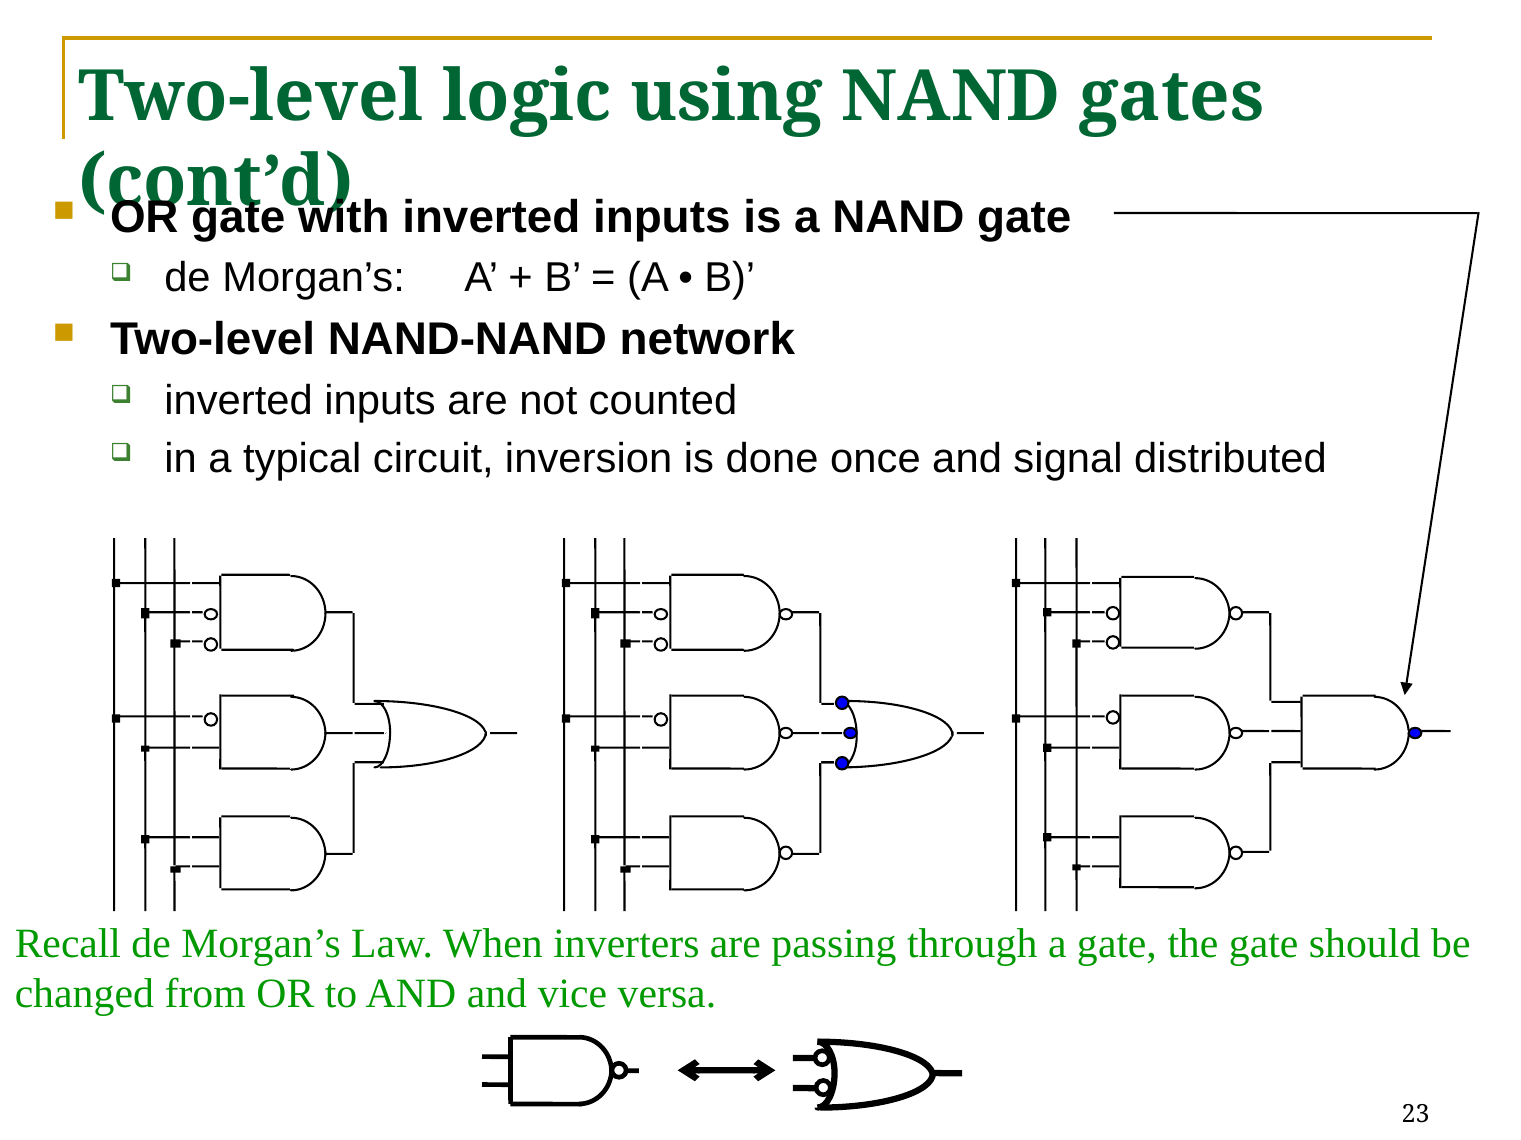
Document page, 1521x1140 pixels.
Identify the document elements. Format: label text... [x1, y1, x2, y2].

text_box [1407, 682, 1413, 692]
title Two-level logic using NAND gates (cont’d) [63, 42, 1432, 232]
slide_number 23 [1089, 1062, 1445, 1140]
list OR gate with inverted inputs is a NAND gate de Morgan’s: A’ + B’ = (A • B)’ Two-level NAND-NAND network inverted inputs are not counted in a typical circuit, inversion is done once and signal distributed [37, 179, 1407, 908]
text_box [481, 1036, 963, 1108]
text_box Recall de Morgan’s Law. When inverters are passing through a gate, the gate should be changed from OR to AND and vice versa. [0, 908, 1521, 1023]
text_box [111, 538, 518, 912]
text_box [1408, 727, 1422, 739]
